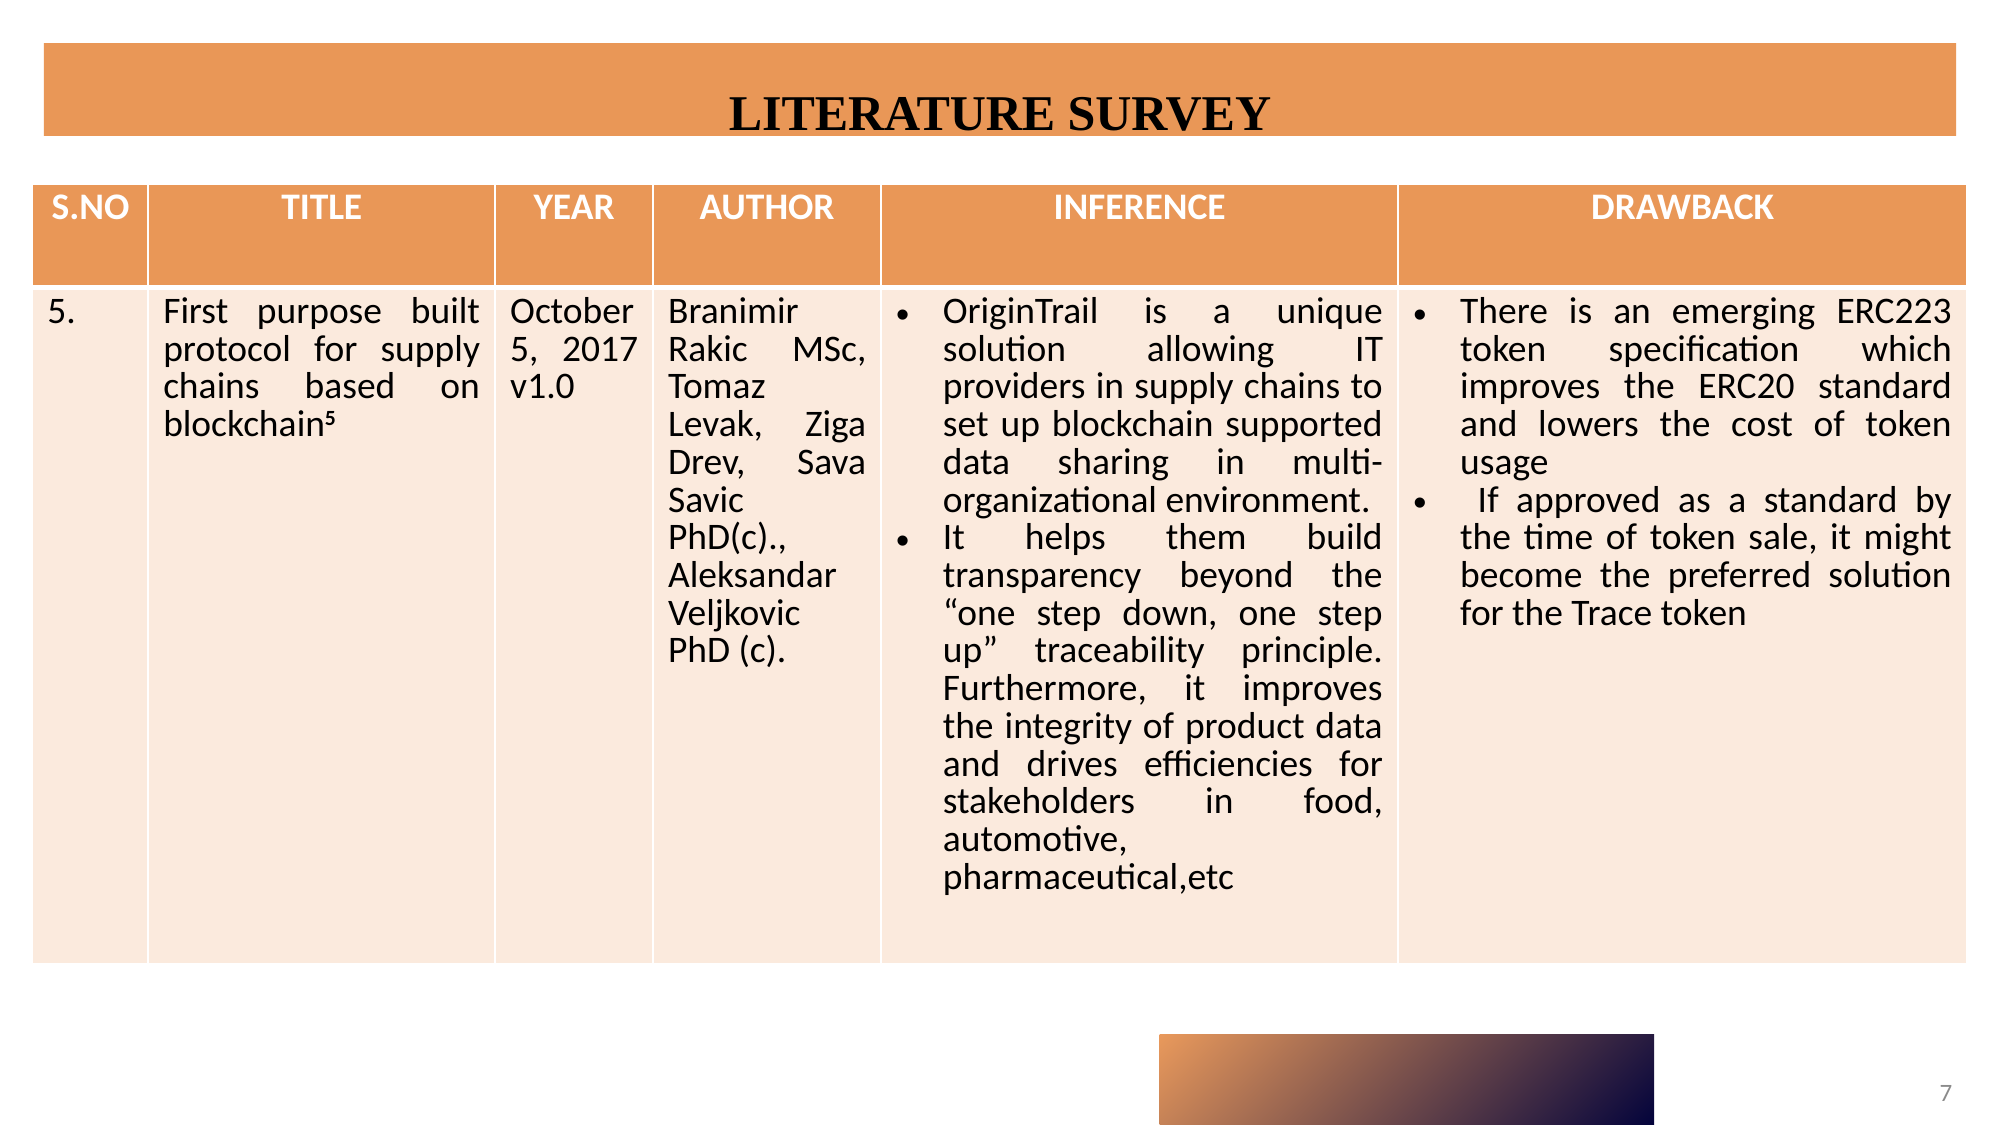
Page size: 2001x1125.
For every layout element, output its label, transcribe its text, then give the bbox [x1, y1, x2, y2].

table_cell There is an emerging ERC223 token specification which improves the ERC20 standard and lowers the cost of token usage If approved as a standard by the time of token sale, it might become the preferred solution for the Trace token [1399, 290, 1966, 963]
title LITERATURE SURVEY [43, 43, 1957, 136]
table_header DRAWBACK [1399, 185, 1966, 285]
table_cell First purpose built protocol for supply chains based on blockchain5 [149, 290, 494, 963]
table_header YEAR [496, 185, 652, 285]
table_header INFERENCE [882, 185, 1397, 285]
table_cell October 5, 2017 v1.0 [496, 290, 652, 963]
slide_number 7 [1894, 1061, 1968, 1121]
table_header AUTHOR [654, 185, 880, 285]
table_cell Branimir Rakic MSc, Tomaz Levak, Ziga Drev, Sava Savic PhD(c)., Aleksandar Veljkovic PhD (c). [654, 290, 880, 963]
table_header S.NO [33, 185, 147, 285]
table_cell OriginTrail is a unique solution allowing IT providers in supply chains to set up blockchain supported data sharing in multi-organizational environment. It helps them build transparency beyond the “one step down, one step up” traceability principle. Furthermore, it improves the integrity of product data and drives efficiencies for stakeholders in food, automotive, pharmaceutical,etc [882, 290, 1397, 963]
table_header TITLE [149, 185, 494, 285]
table_cell 5. [33, 290, 147, 963]
